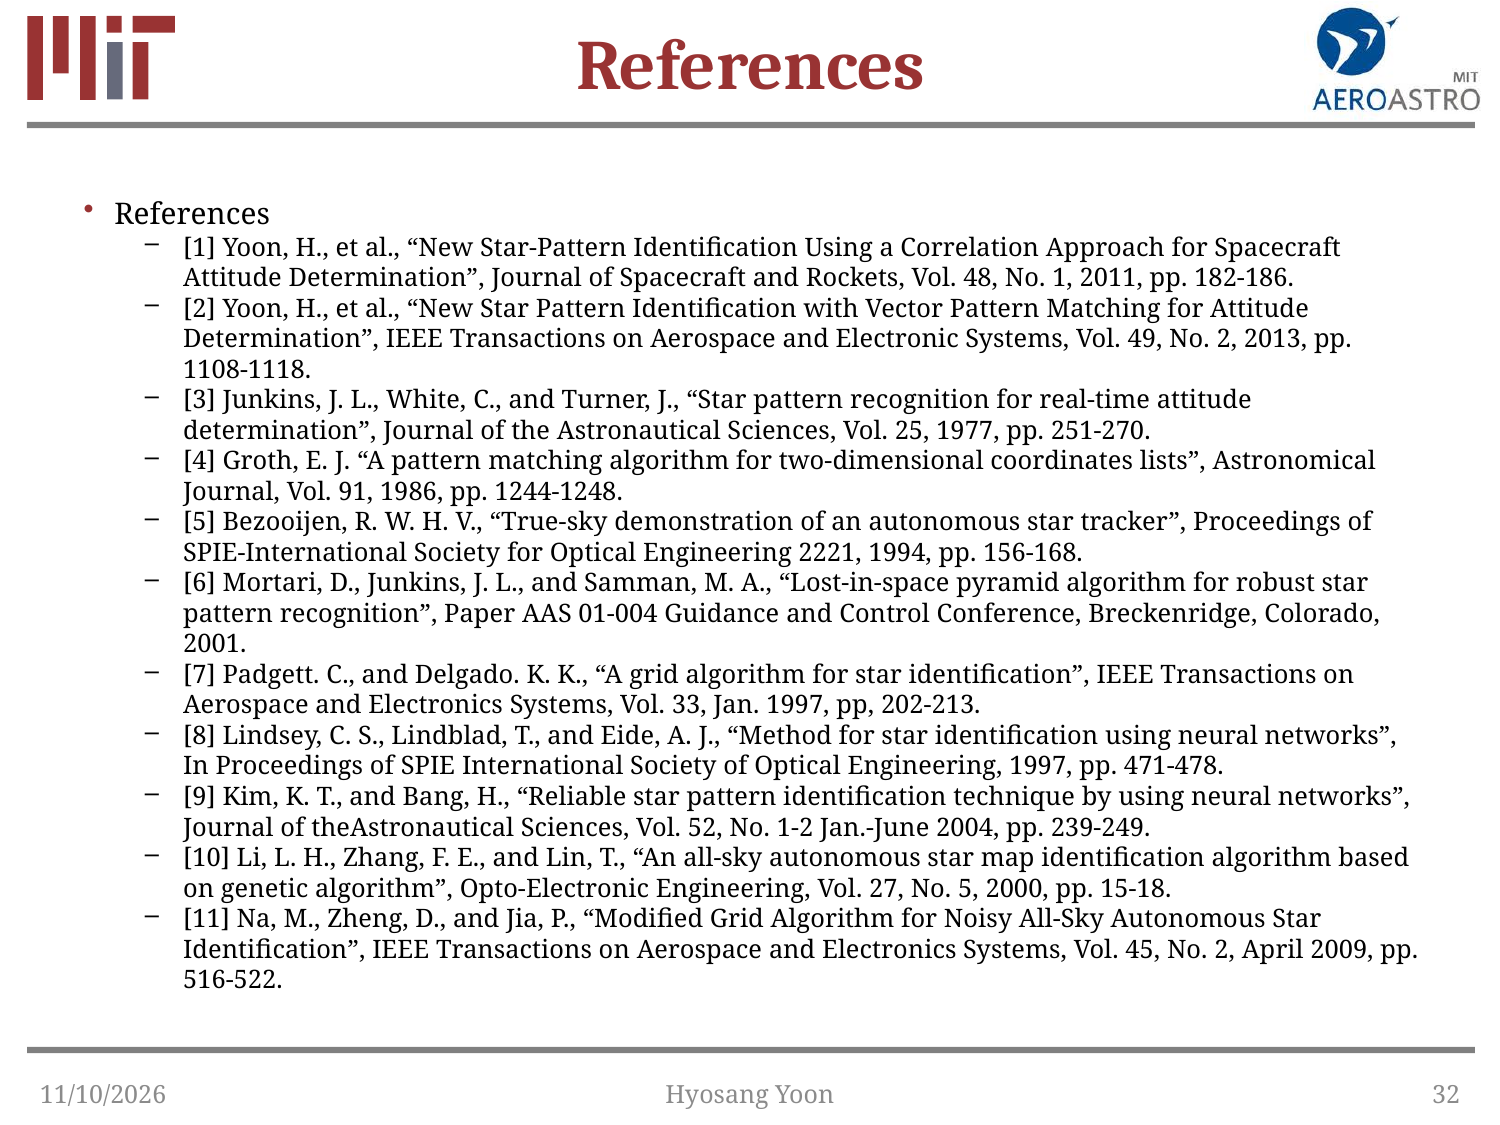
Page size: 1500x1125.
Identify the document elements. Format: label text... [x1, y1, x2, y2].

picture [1304, 1, 1488, 121]
title References [167, 4, 1334, 119]
slide_number 32 [1125, 1065, 1475, 1125]
footer Hyosang Yoon [512, 1065, 988, 1125]
list References [1] Yoon, H., et al., “New Star-Pattern Identification Using a Correlation Approach for Spacecraft Attitude Determination”, Journal of Spacecraft and Rockets, Vol. 48, No. 1, 2011, pp. 182-186. [2] Yoon, H., et al., “New Star Pattern Identification with Vector Pattern Matching for Attitude Determination”, IEEE Transactions on Aerospace and Electronic Systems, Vol. 49, No. 2, 2013, pp. 1108-1118. [3] Junkins, J. L., White, C., and Turner, J., “Star pattern recognition for real-time attitude determination”, Journal of the Astronautical Sciences, Vol. 25, 1977, pp. 251-270. [4] Groth, E. J. “A pattern matching algorithm for two-dimensional coordinates lists”, Astronomical Journal, Vol. 91, 1986, pp. 1244-1248. [5] Bezooijen, R. W. H. V., “True-sky demonstration of an autonomous star tracker”, Proceedings of SPIE-International Society for Optical Engineering 2221, 1994, pp. 156-168. [6] Mortari, D., Junkins, J. L., and Samman, M. A., “Lost-in-space pyramid algorithm for robust star pattern recognition”, Paper AAS 01-004 Guidance and Control Conference, Breckenridge, Colorado, 2001. [7] Padgett. C., and Delgado. K. K., “A grid algorithm for star identification”, IEEE Transactions on Aerospace and Electronics Systems, Vol. 33, Jan. 1997, pp, 202-213. [8] Lindsey, C. S., Lindblad, T., and Eide, A. J., “Method for star identification using neural networks”, In Proceedings of SPIE International Society of Optical Engineering, 1997, pp. 471-478. [9] Kim, K. T., and Bang, H., “Reliable star pattern identification technique by using neural networks”, Journal of theAstronautical Sciences, Vol. 52, No. 1-2 Jan.-June 2004, pp. 239-249. [10] Li, L. H., Zhang, F. E., and Lin, T., “An all-sky autonomous star map identification algorithm based on genetic algorithm”, Opto-Electronic Engineering, Vol. 27, No. 5, 2000, pp. 15-18. [11] Na, M., Zheng, D., and Jia, P., “Modified Grid Algorithm for Noisy All-Sky Autonomous Star Identification”, IEEE Transactions on Aerospace and Electronics Systems, Vol. 45, No. 2, April 2009, pp. 516-522. [68, 187, 1438, 1013]
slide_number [24, 1065, 375, 1125]
